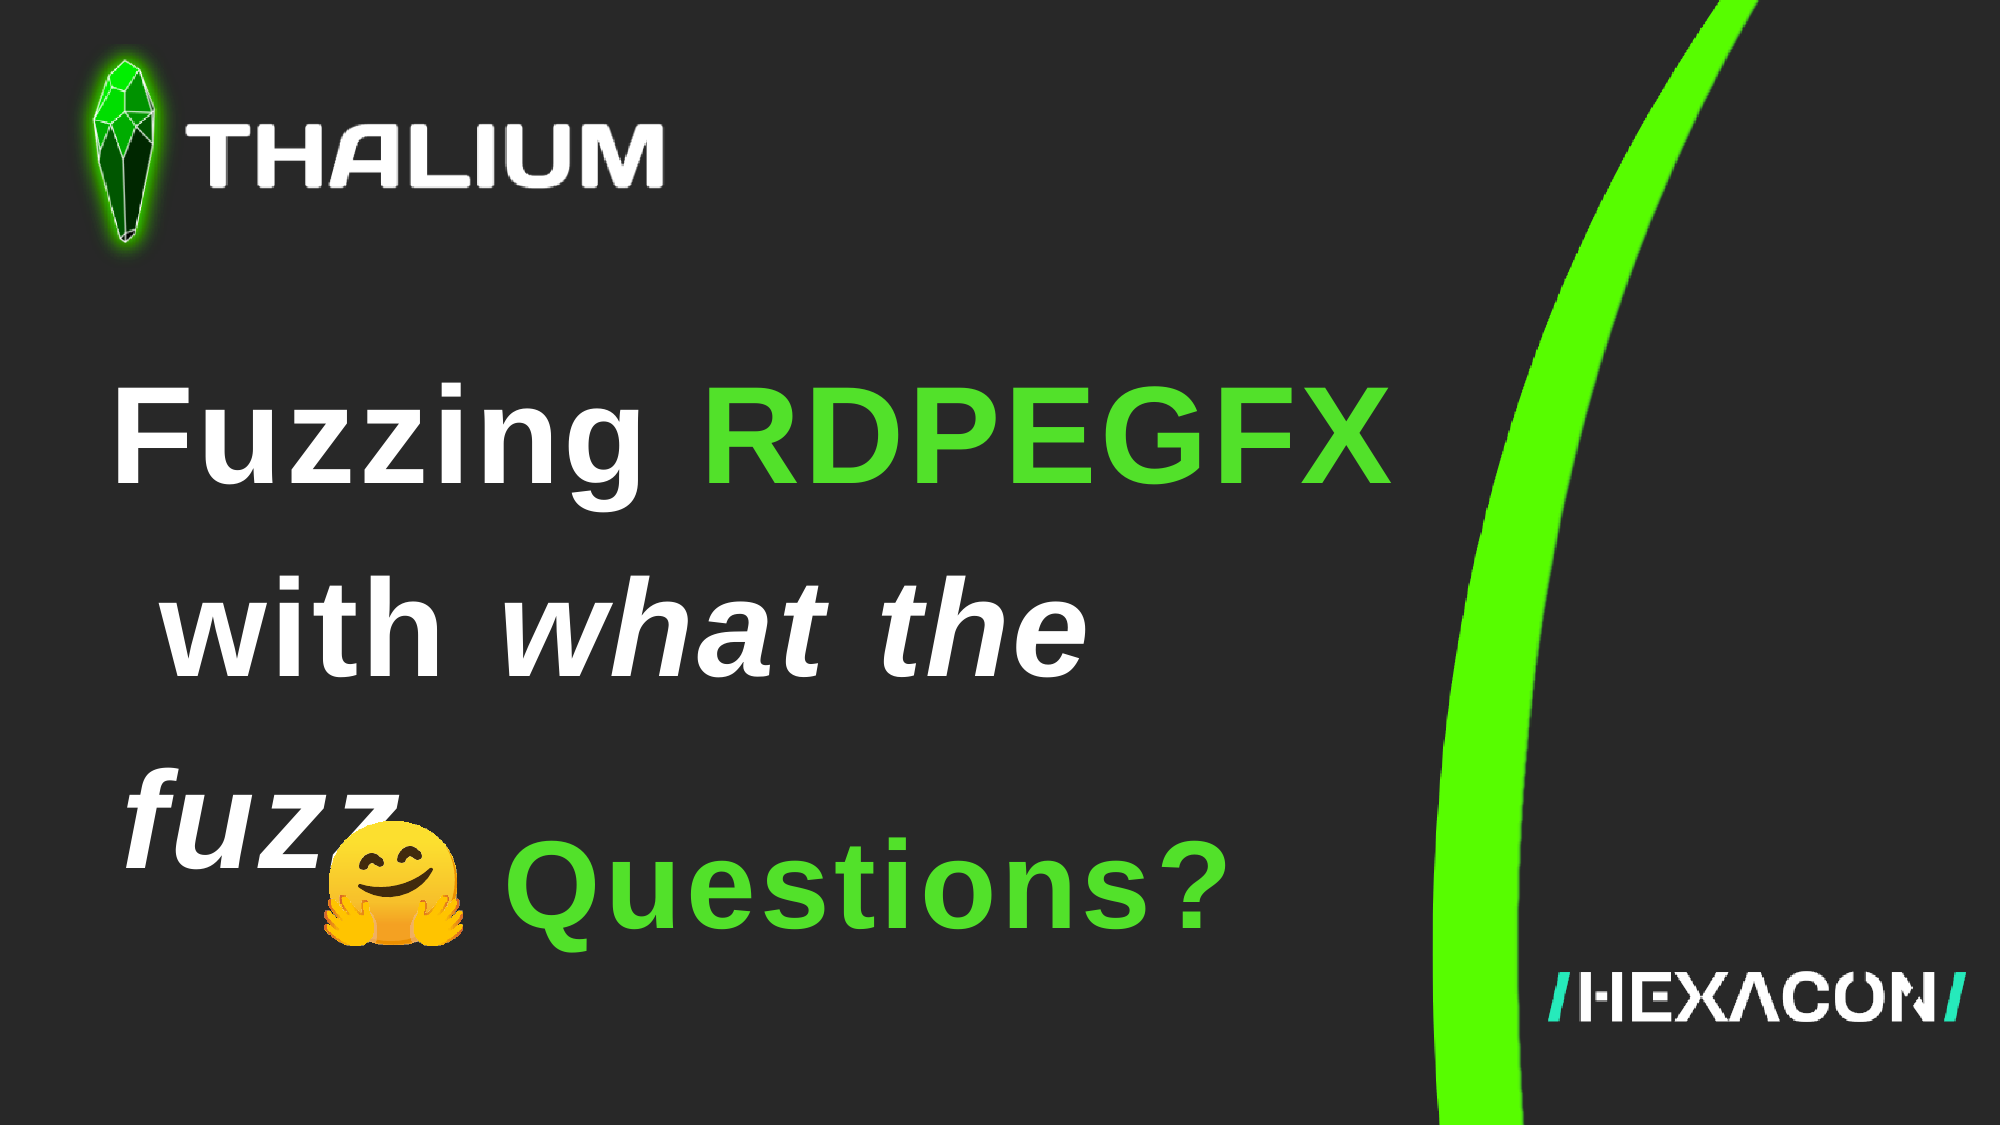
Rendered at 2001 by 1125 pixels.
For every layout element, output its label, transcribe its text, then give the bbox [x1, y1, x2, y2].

text_box Questions? [501, 801, 1236, 954]
picture [0, 0, 2000, 1125]
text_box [323, 821, 463, 947]
text_box Fuzzing RDPEGFX with what the fuzz [107, 316, 1404, 897]
